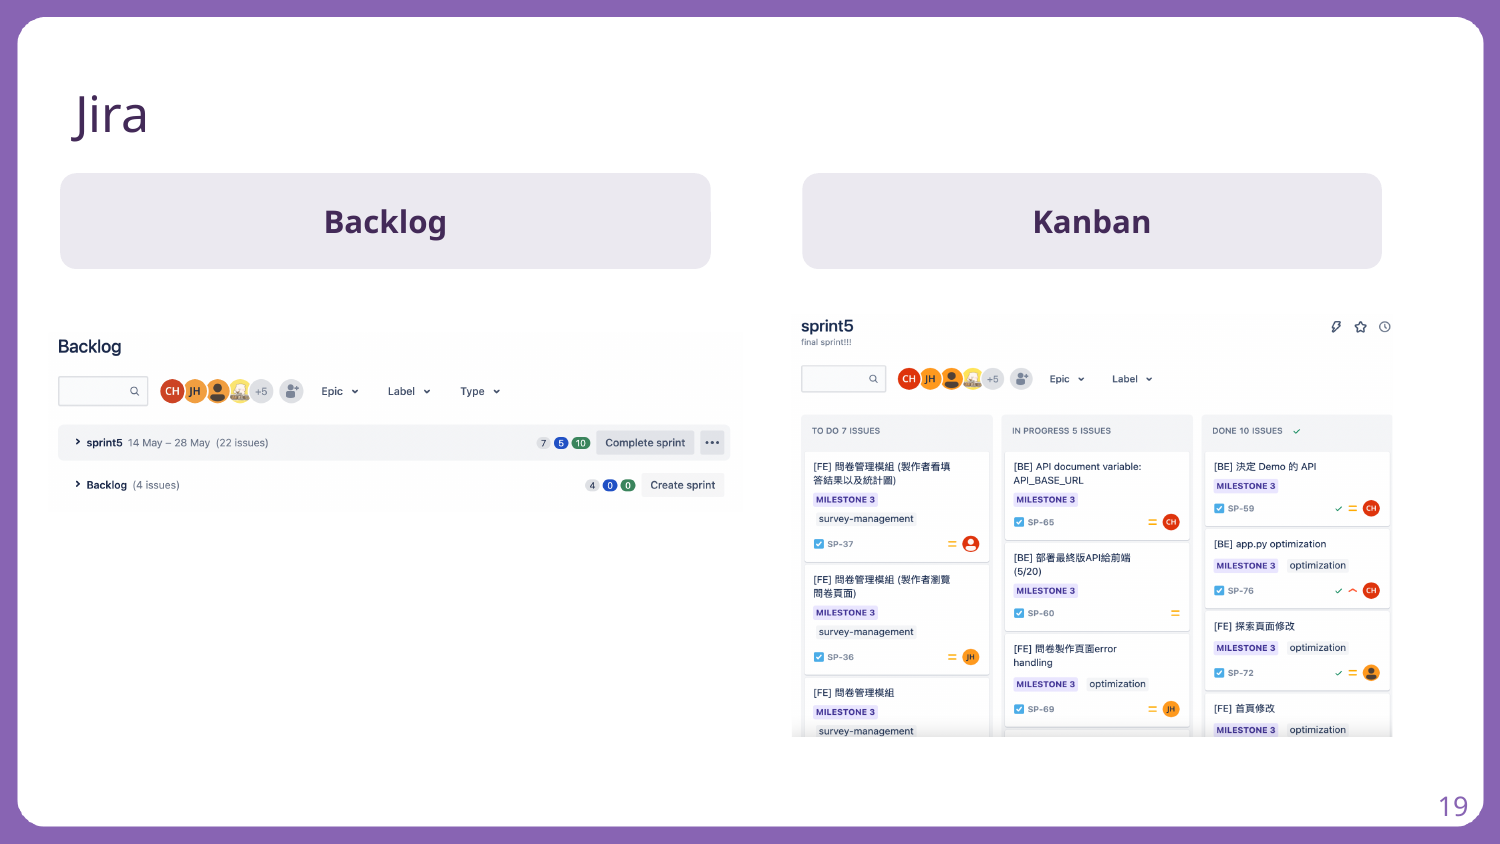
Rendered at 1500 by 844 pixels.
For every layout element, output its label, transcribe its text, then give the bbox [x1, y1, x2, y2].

text_box Kanban [802, 173, 1382, 269]
slide_number ‹#› [1393, 774, 1484, 839]
picture [0, 0, 1500, 844]
text_box Backlog [60, 173, 711, 269]
title Jira [60, 67, 1489, 162]
